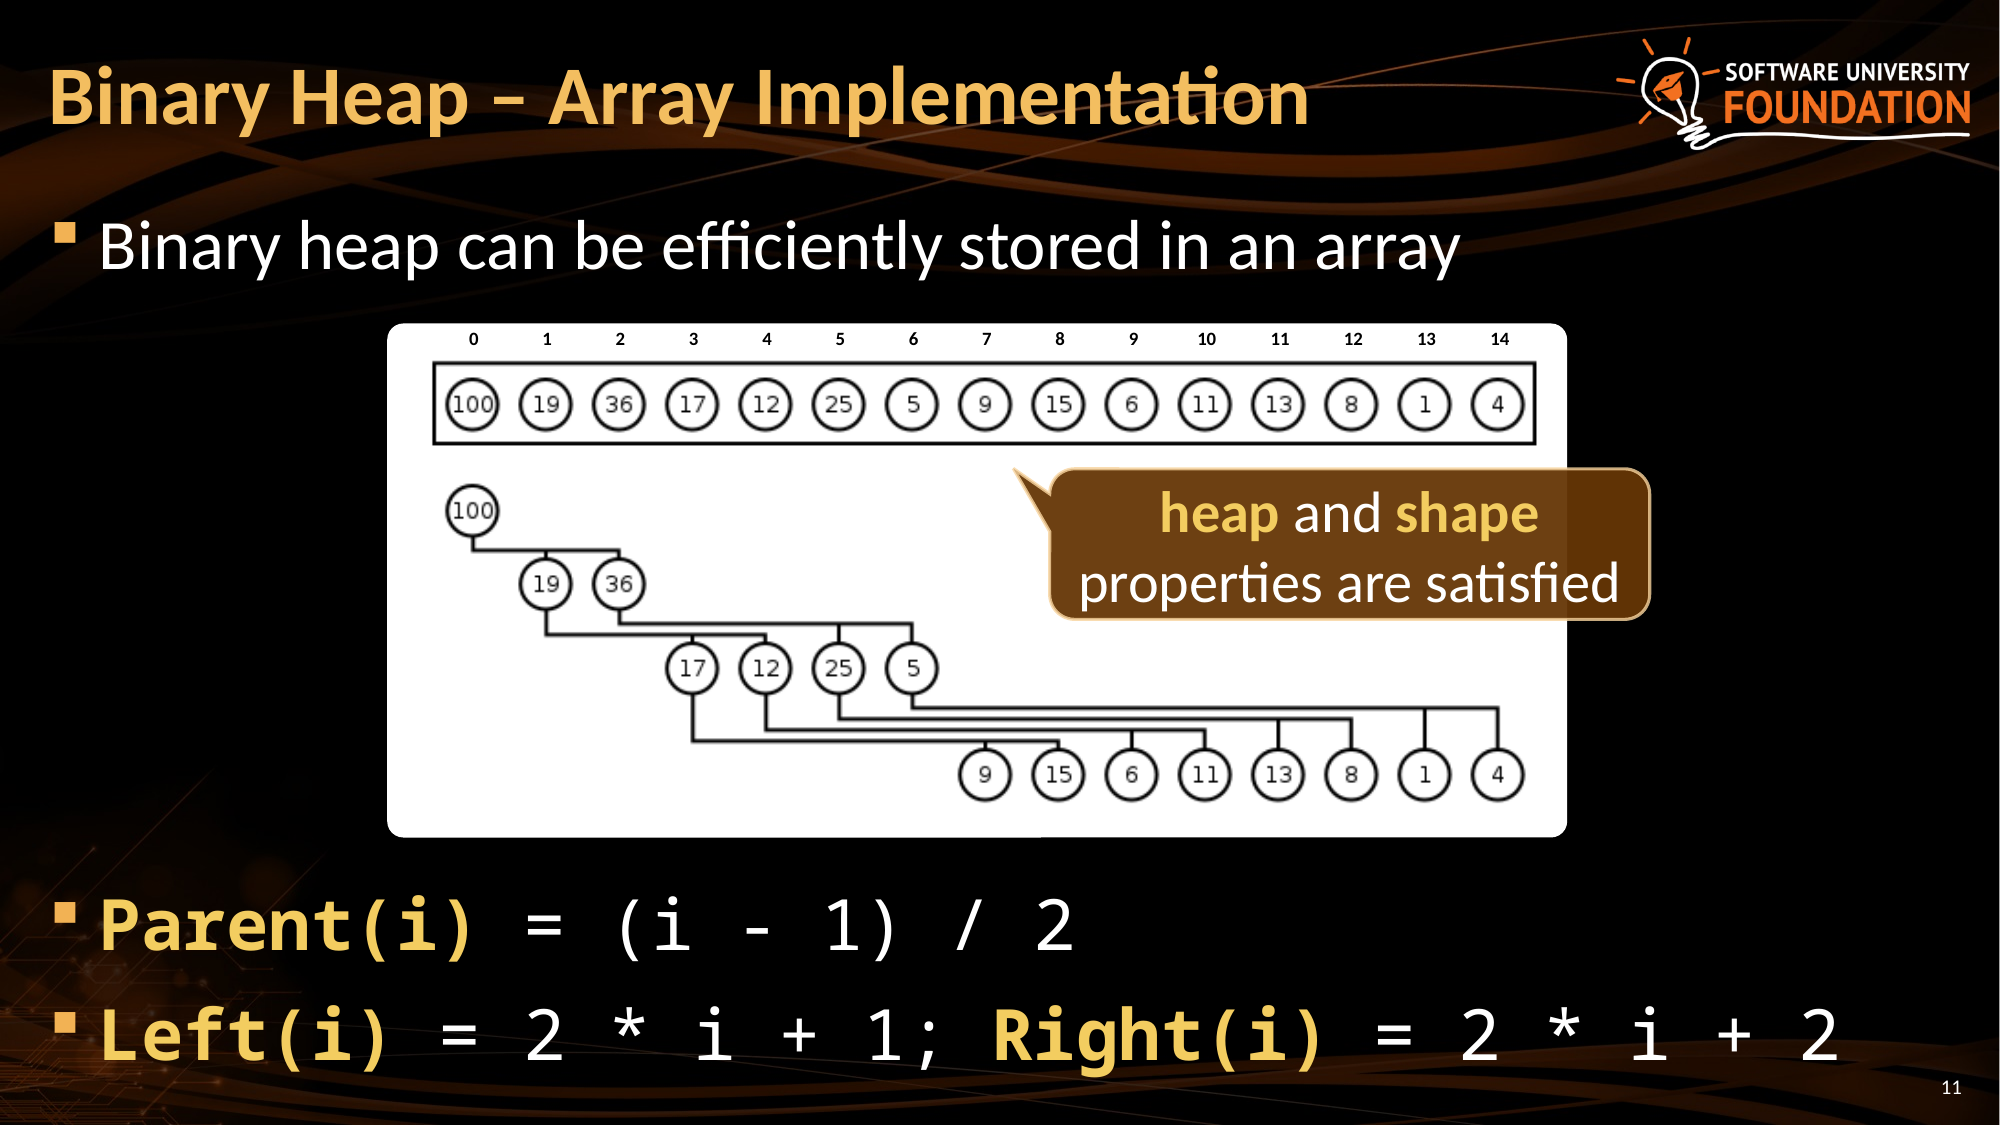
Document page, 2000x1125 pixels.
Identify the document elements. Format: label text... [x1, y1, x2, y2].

title Binary Heap – Array Implementation [30, 6, 1602, 189]
text_box heap and shape properties are satisfied [1568, 467, 1651, 621]
picture [0, 0, 2000, 1125]
list Binary heap can be efficiently stored in an array Parent(i) = (i - 1) / 2 Left(i) = 2 * i + 1; Right(i) = 2 * i + 2 [31, 188, 1968, 1103]
